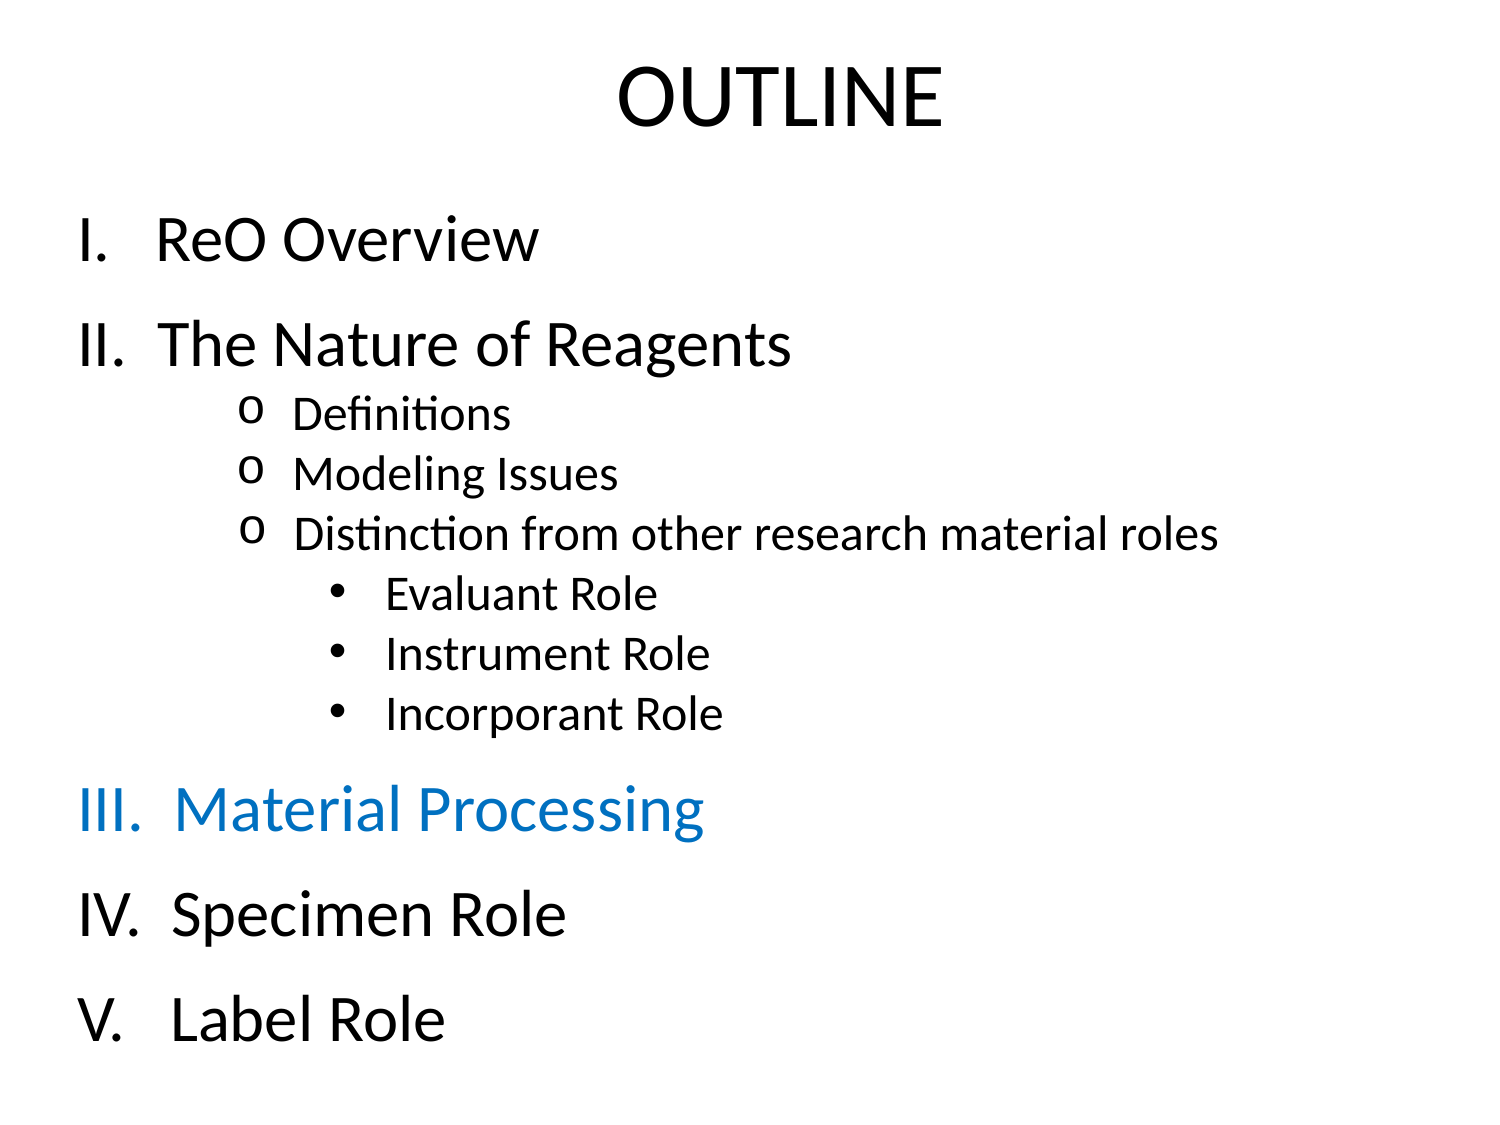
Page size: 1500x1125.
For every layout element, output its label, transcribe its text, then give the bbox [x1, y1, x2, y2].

text_box OUTLINE I. ReO Overview II. The Nature of Reagents Definitions Modeling Issues Distinction from other research material roles Evaluant Role Instrument Role Incorporant Role III. Material Processing Specimen Role V. Label Role [62, 27, 1500, 1125]
